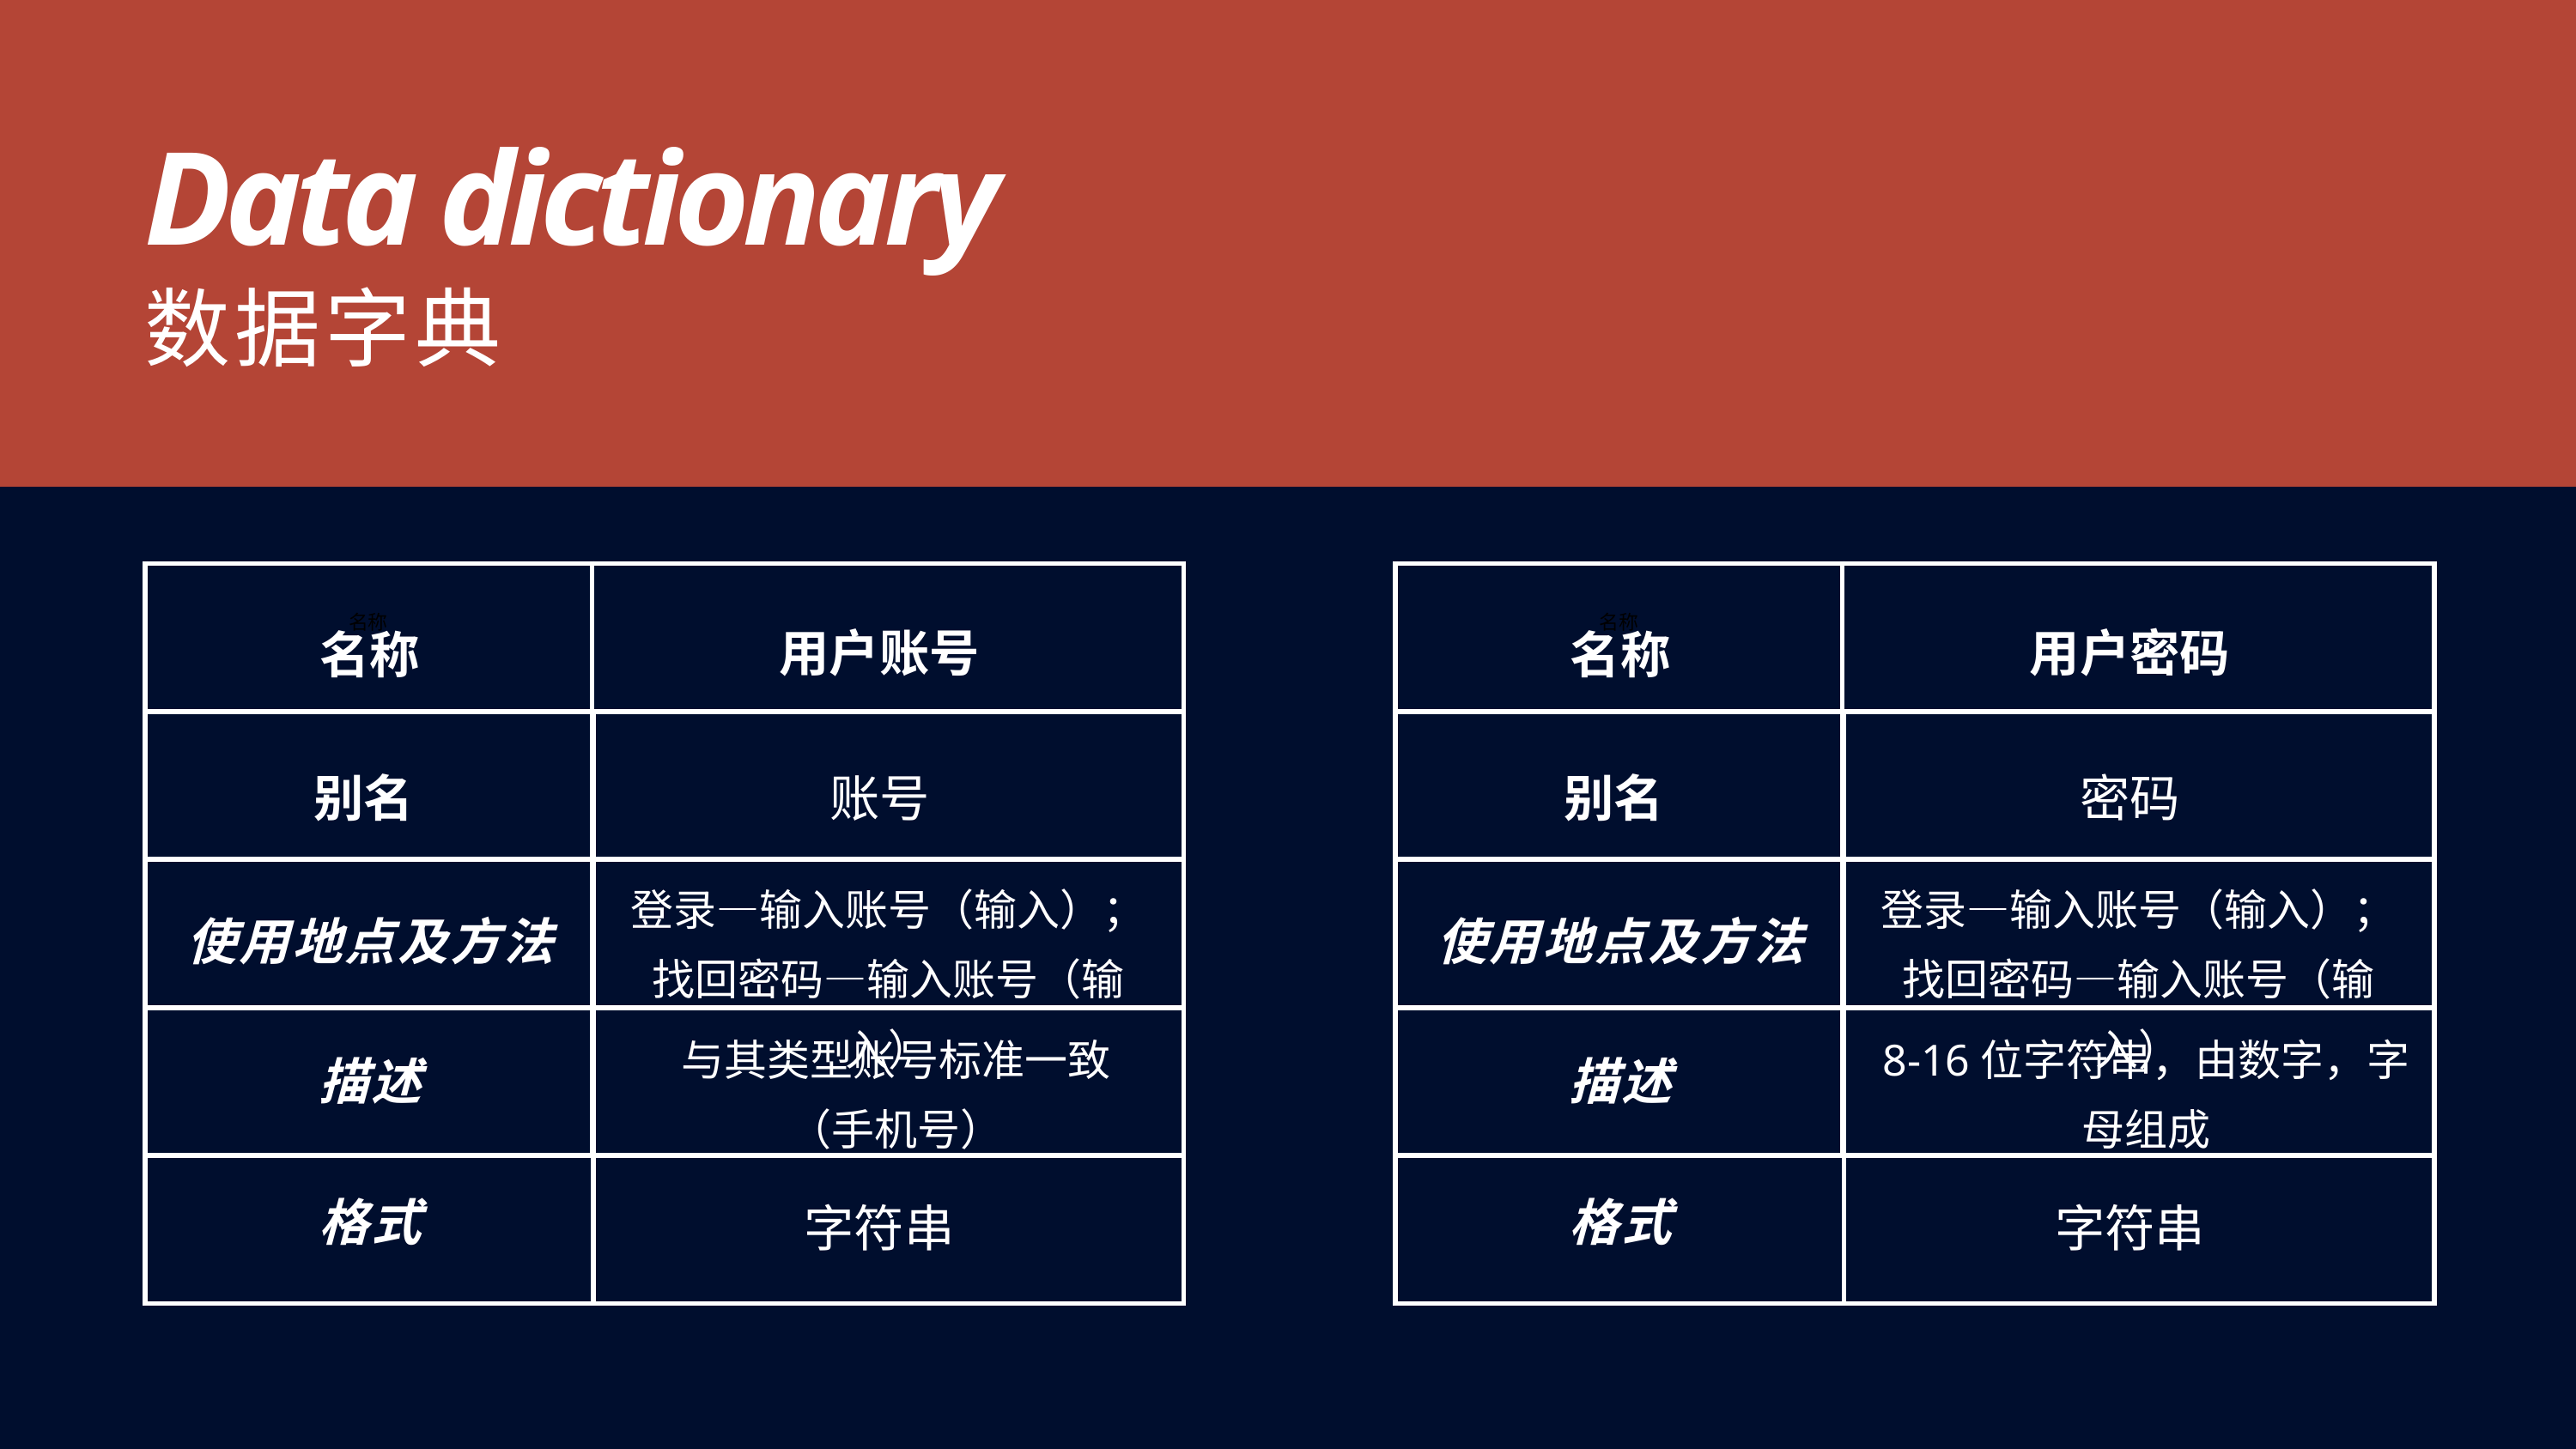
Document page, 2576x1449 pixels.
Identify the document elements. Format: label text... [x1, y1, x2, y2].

table_header 名称 [1398, 566, 1840, 709]
table_cell [594, 1009, 1182, 1153]
table_cell [1398, 862, 1840, 1005]
table_cell [596, 1158, 1182, 1301]
text_box 用户账号 [697, 611, 1061, 682]
text_box 与其类型账号标准一致 （手机号） [622, 1014, 1170, 1155]
table_cell [1844, 713, 2432, 857]
table_cell [1398, 1009, 1840, 1153]
table_header [1844, 566, 2432, 709]
table_cell [594, 713, 1182, 857]
text_box 字符串 [697, 1186, 1061, 1258]
table_cell [148, 1158, 591, 1301]
table_header 名称 [148, 566, 590, 709]
table_cell [594, 862, 1182, 1005]
table_cell [148, 862, 590, 1005]
table_cell [1398, 1158, 1842, 1301]
text_box 8-16位字符串，由数字，字母组成 [1873, 1014, 2421, 1155]
text_box 名称 [1406, 613, 1834, 684]
text_box 字符串 [1947, 1186, 2312, 1258]
table_cell [1844, 862, 2432, 1005]
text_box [0, 0, 2576, 488]
text_box 名称 [156, 613, 584, 684]
table_cell [148, 1009, 590, 1153]
table_cell [1844, 1009, 2432, 1153]
text_box 使用地点及方法 描述 格式 [1419, 1157, 1821, 1252]
table_header [594, 566, 1182, 709]
table_cell [1398, 713, 1840, 857]
text_box 使用地点及方法 描述 格式 [169, 1157, 571, 1252]
table_cell [148, 713, 590, 857]
text_box 用户密码 [1947, 611, 2312, 682]
table_cell [1846, 1158, 2432, 1301]
